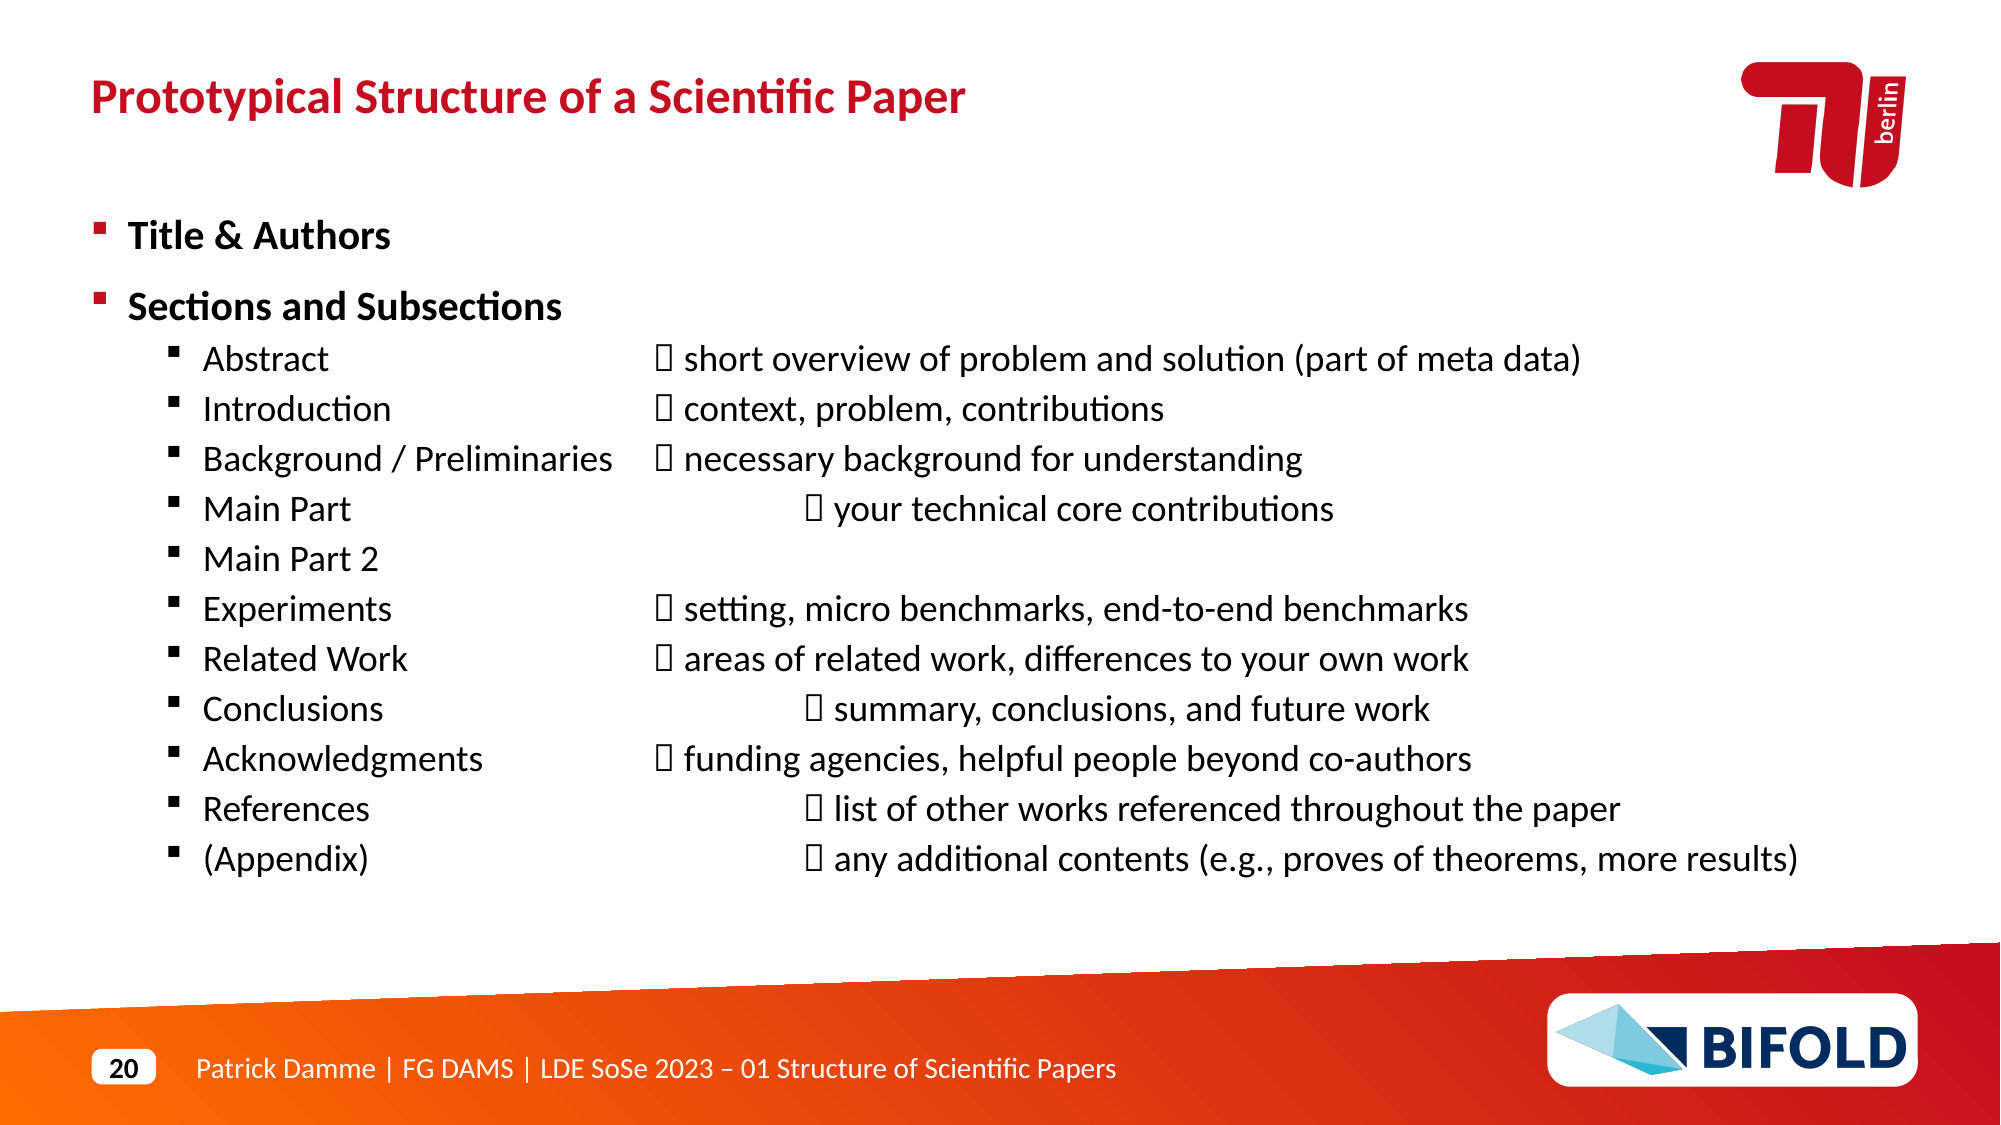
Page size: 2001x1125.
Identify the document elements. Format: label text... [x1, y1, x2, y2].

picture [1556, 1004, 1906, 1075]
list Prototypical Structure of a Scientific Paper [91, 65, 1455, 183]
picture [1741, 62, 1906, 188]
list Title & Authors Sections and Subsections Abstract  short overview of problem and solution (part of meta data) Introduction  context, problem, contributions Background / Preliminaries  necessary background for understanding Main Part  your technical core contributions Main Part 2 Experiments  setting, micro benchmarks, end-to-end benchmarks Related Work  areas of related work, differences to your own work Conclusions  summary, conclusions, and future work Acknowledgments  funding agencies, helpful people beyond co-authors References  list of other works referenced throughout the paper (Appendix)  any additional contents (e.g., proves of theorems, more results) [90, 208, 1908, 948]
